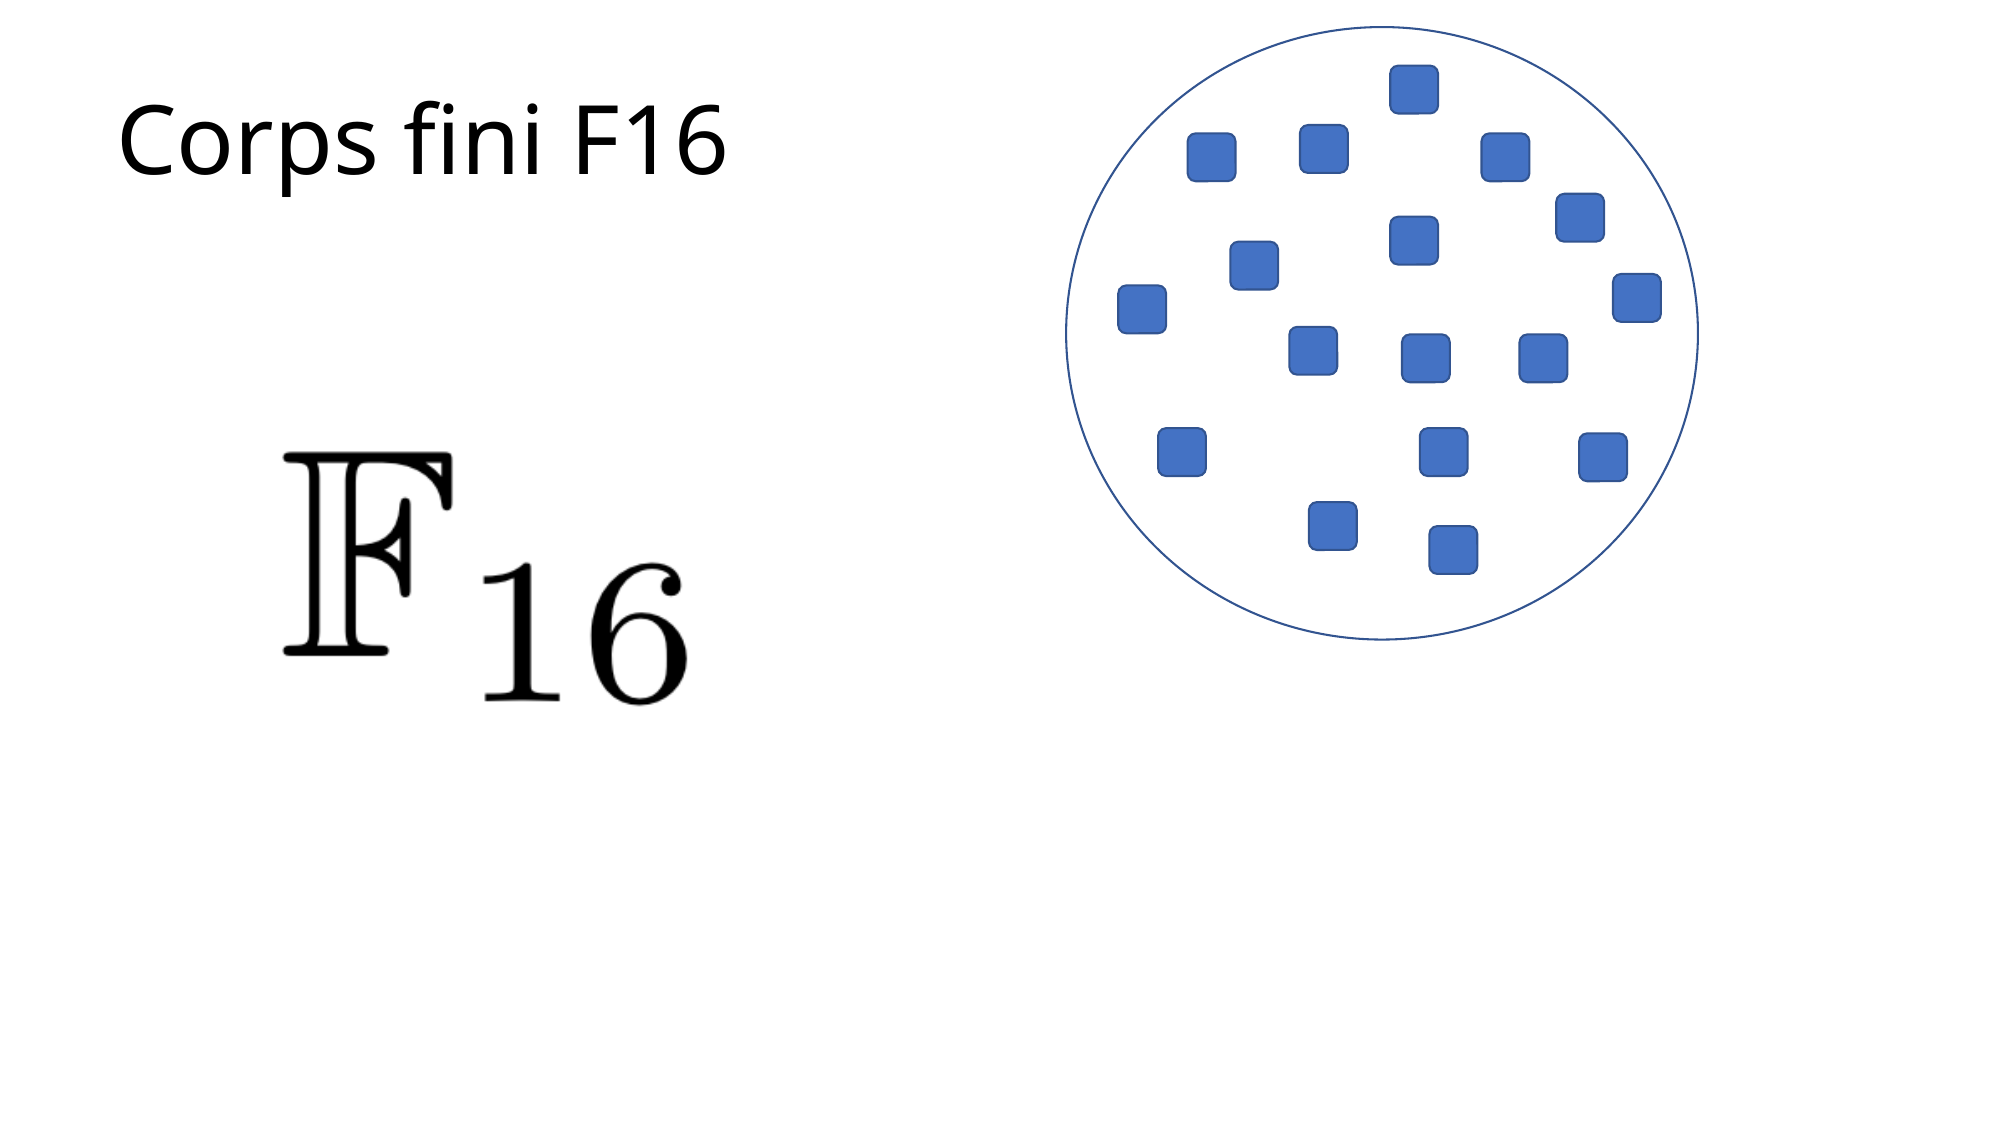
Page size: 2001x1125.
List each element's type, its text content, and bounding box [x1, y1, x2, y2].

text_box [1065, 26, 1699, 641]
title Corps fini F16 [101, 84, 934, 327]
text_box [1578, 432, 1629, 483]
text_box [1611, 272, 1662, 323]
text_box [1555, 192, 1606, 243]
picture [102, 291, 898, 931]
text_box [1418, 427, 1469, 478]
text_box [1117, 284, 1168, 335]
text_box [1307, 501, 1358, 552]
text_box [1298, 123, 1349, 174]
text_box [1157, 427, 1207, 478]
text_box [1186, 132, 1237, 183]
text_box [1389, 215, 1440, 266]
text_box [1428, 525, 1479, 575]
text_box [1518, 333, 1569, 384]
text_box [1288, 325, 1339, 376]
text_box [1480, 132, 1531, 183]
text_box [1389, 64, 1440, 115]
text_box [1229, 240, 1280, 291]
text_box [1400, 333, 1451, 384]
